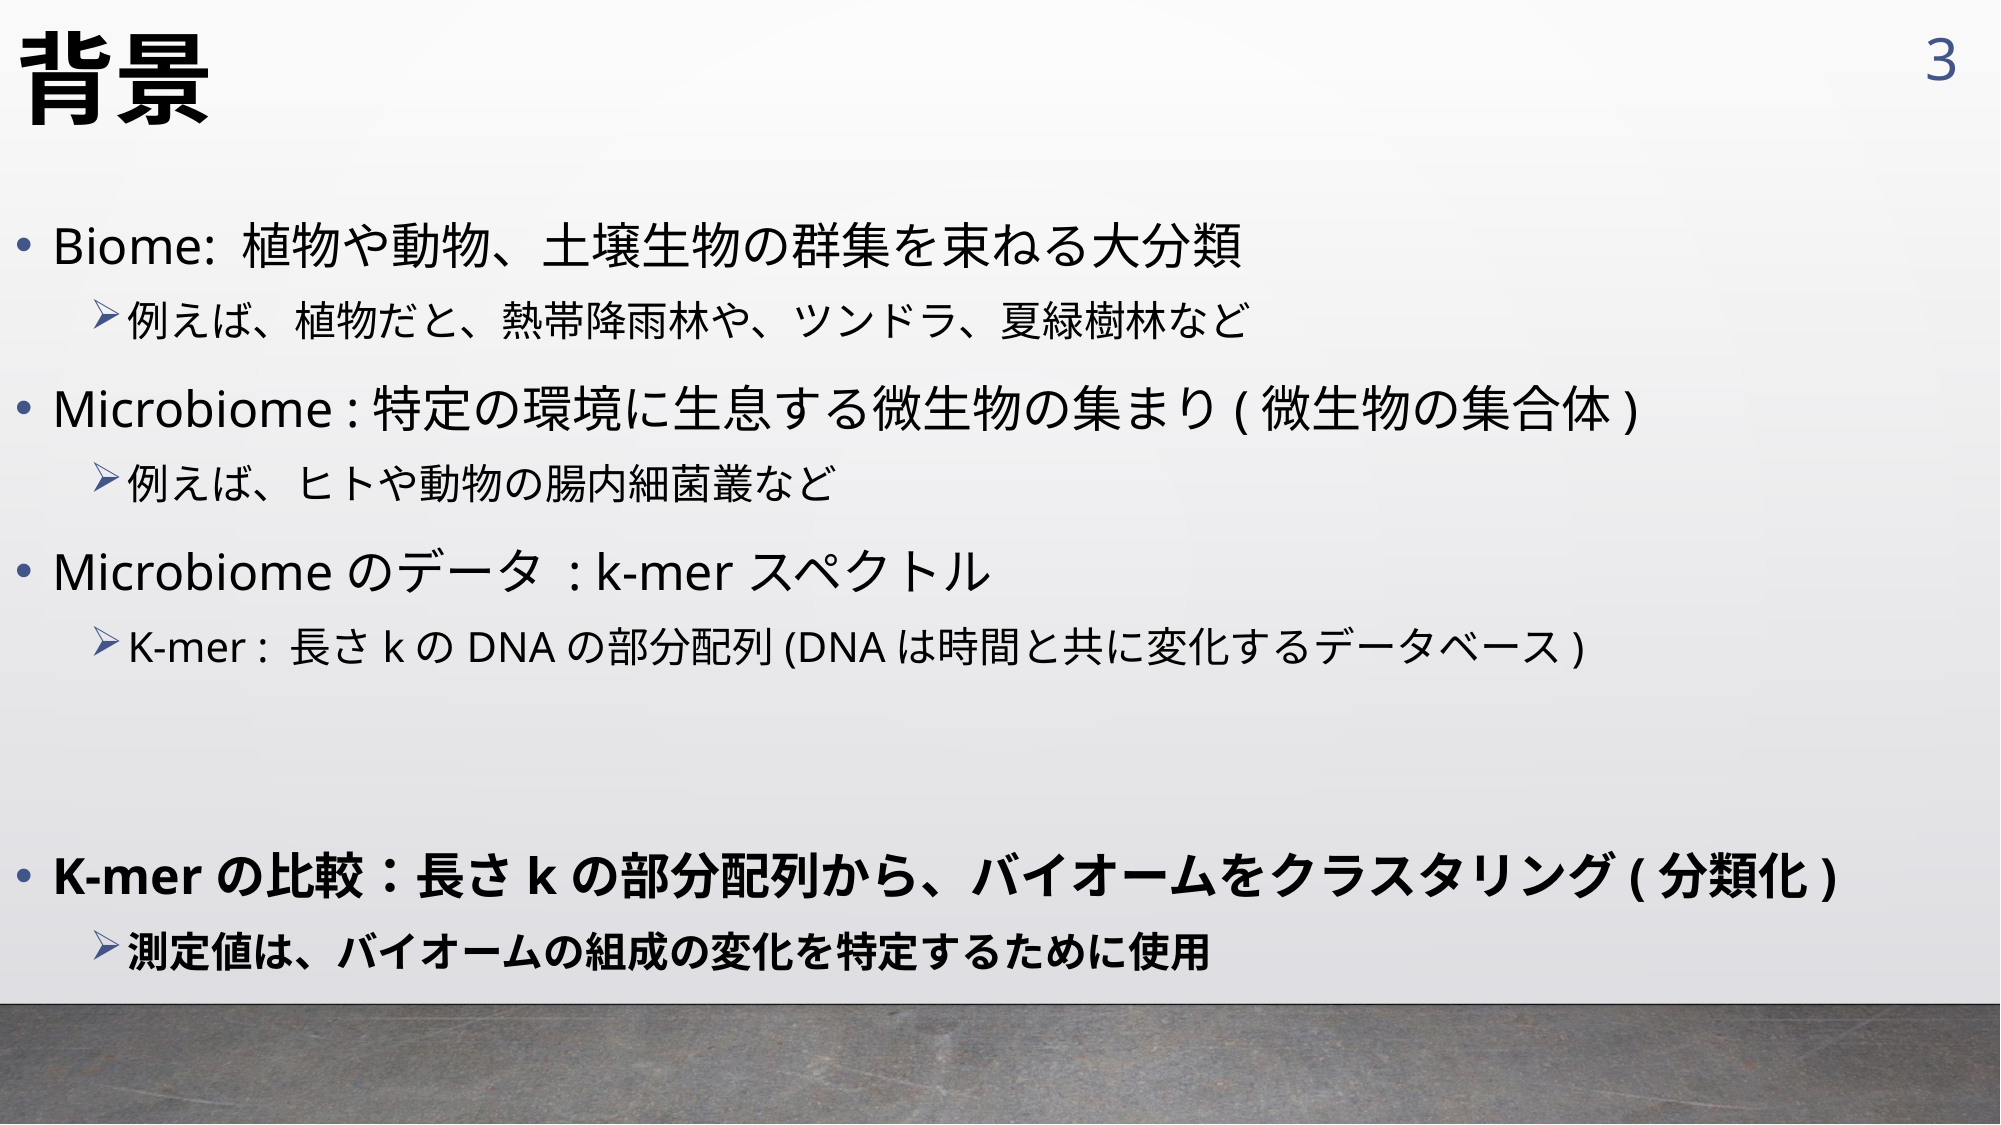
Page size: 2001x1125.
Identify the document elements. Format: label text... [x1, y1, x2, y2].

list Biome: 植物や動物、土壌生物の群集を束ねる大分類 例えば、植物だと、熱帯降雨林や、ツンドラ、夏緑樹林など Microbiome :特定の環境に生息する微生物の集まり(微生物の集合体) 例えば、ヒトや動物の腸内細菌叢など Microbiomeのデータ : k-merスペクトル K-mer : 長さkのDNAの部分配列(DNAは時間と共に変化するデータベース) K-merの比較：長さkの部分配列から、バイオームをクラスタリング(分類化) 測定値は、バイオームの組成の変化を特定するために使用 [0, 194, 2000, 1005]
picture [0, 1005, 2000, 1124]
title 背景 [0, 22, 1815, 194]
slide_number 3 [1840, 15, 1974, 98]
